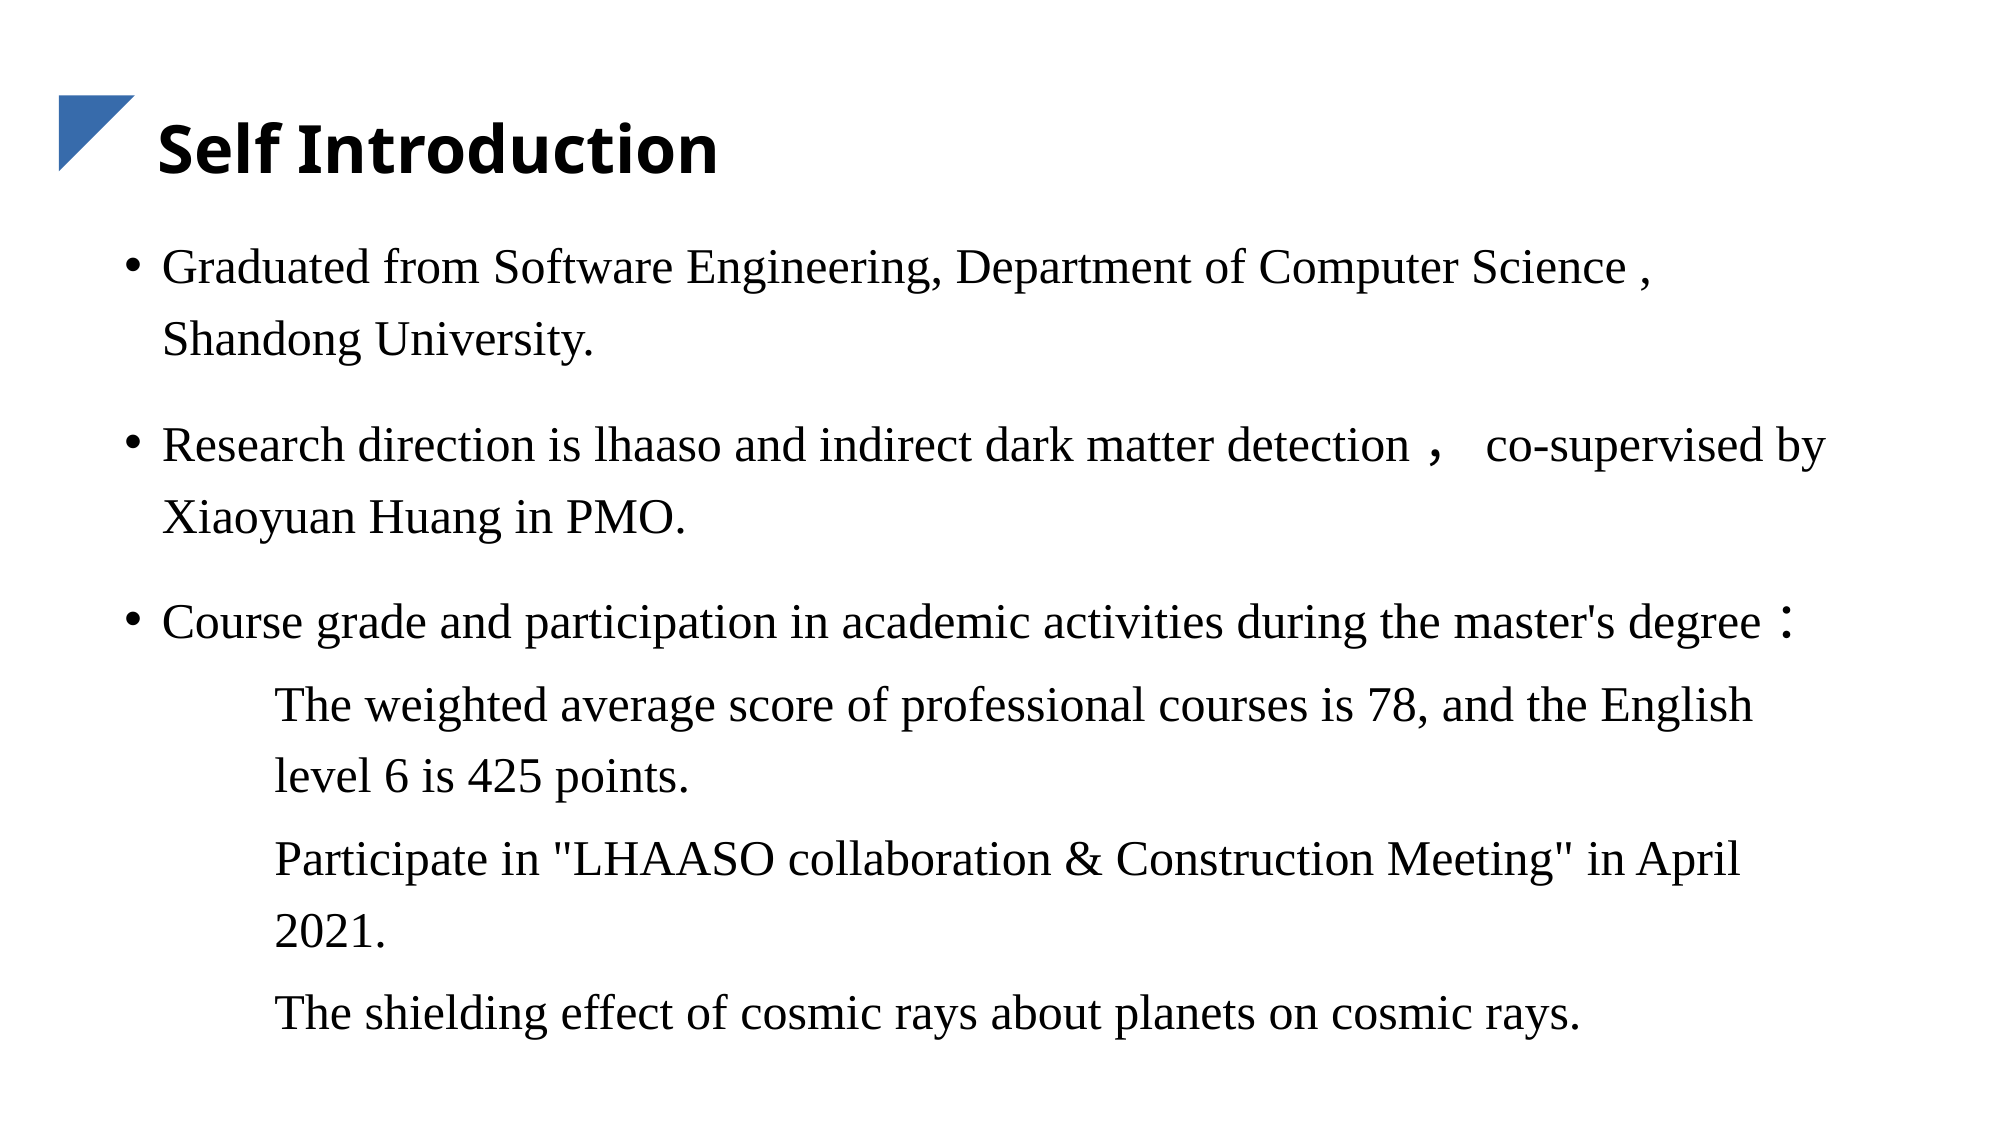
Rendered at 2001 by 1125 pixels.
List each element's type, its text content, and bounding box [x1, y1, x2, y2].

title Self Introduction [142, 77, 1400, 202]
list Graduated from Software Engineering, Department of Computer Science , Shandong University. Research direction is lhaaso and indirect dark matter detection，co-supervised by Xiaoyuan Huang in PMO. Course grade and participation in academic activities during the master's degree： The weighted average score of professional courses is 78, and the English level 6 is 425 points. Participate in "LHAASO collaboration & Construction Meeting" in April 2021. The shielding effect of cosmic rays about planets on cosmic rays. [109, 214, 1844, 1082]
